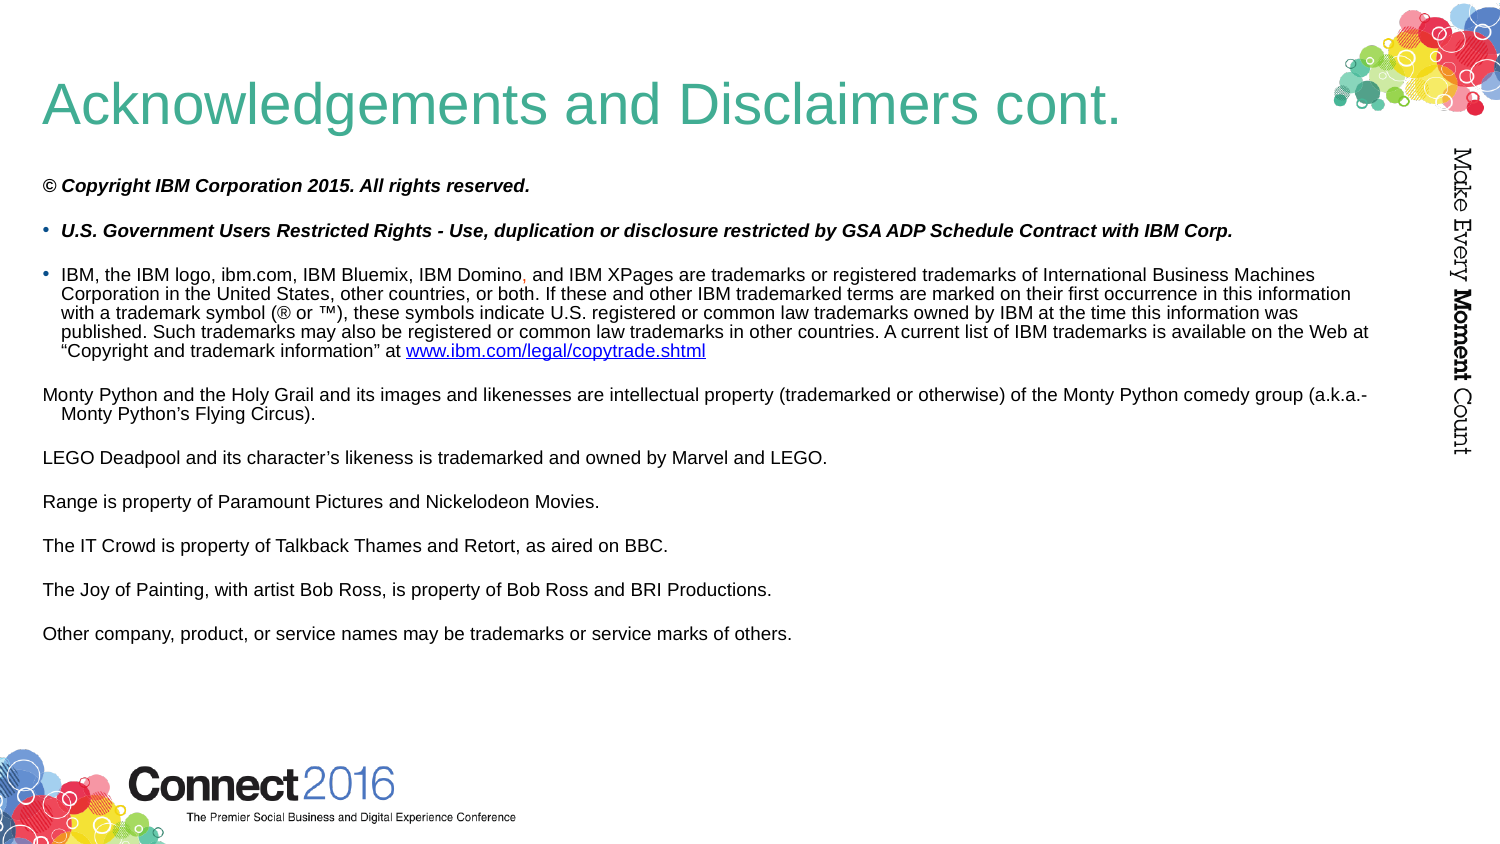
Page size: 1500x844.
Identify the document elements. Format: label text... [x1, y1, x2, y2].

list © Copyright IBM Corporation 2015. All rights reserved. U.S. Government Users Restricted Rights - Use, duplication or disclosure restricted by GSA ADP Schedule Contract with IBM Corp. IBM, the IBM logo, ibm.com, IBM Bluemix, IBM Domino, and IBM XPages are trademarks or registered trademarks of International Business Machines Corporation in the United States, other countries, or both. If these and other IBM trademarked terms are marked on their first occurrence in this information with a trademark symbol (® or ™), these symbols indicate U.S. registered or common law trademarks owned by IBM at the time this information was published. Such trademarks may also be registered or common law trademarks in other countries. A current list of IBM trademarks is available on the Web at “Copyright and trademark information” at www.ibm.com/legal/copytrade.shtml Monty Python and the Holy Grail and its images and likenesses are intellectual property (trademarked or otherwise) of the Monty Python comedy group (a.k.a.- Monty Python’s Flying Circus). LEGO Deadpool and its character’s likeness is trademarked and owned by Marvel and LEGO. Range is property of Paramount Pictures and Nickelodeon Movies. The IT Crowd is property of Talkback Thames and Retort, as aired on BBC. The Joy of Painting, with artist Bob Ross, is property of Bob Ross and BRI Productions. Other company, product, or service names may be trademarks or service marks of others. [34, 169, 1395, 720]
picture [0, 745, 544, 844]
picture [1441, 148, 1474, 521]
picture [1329, 3, 1500, 118]
title Acknowledgements and Disclaimers cont. [34, 16, 1312, 144]
